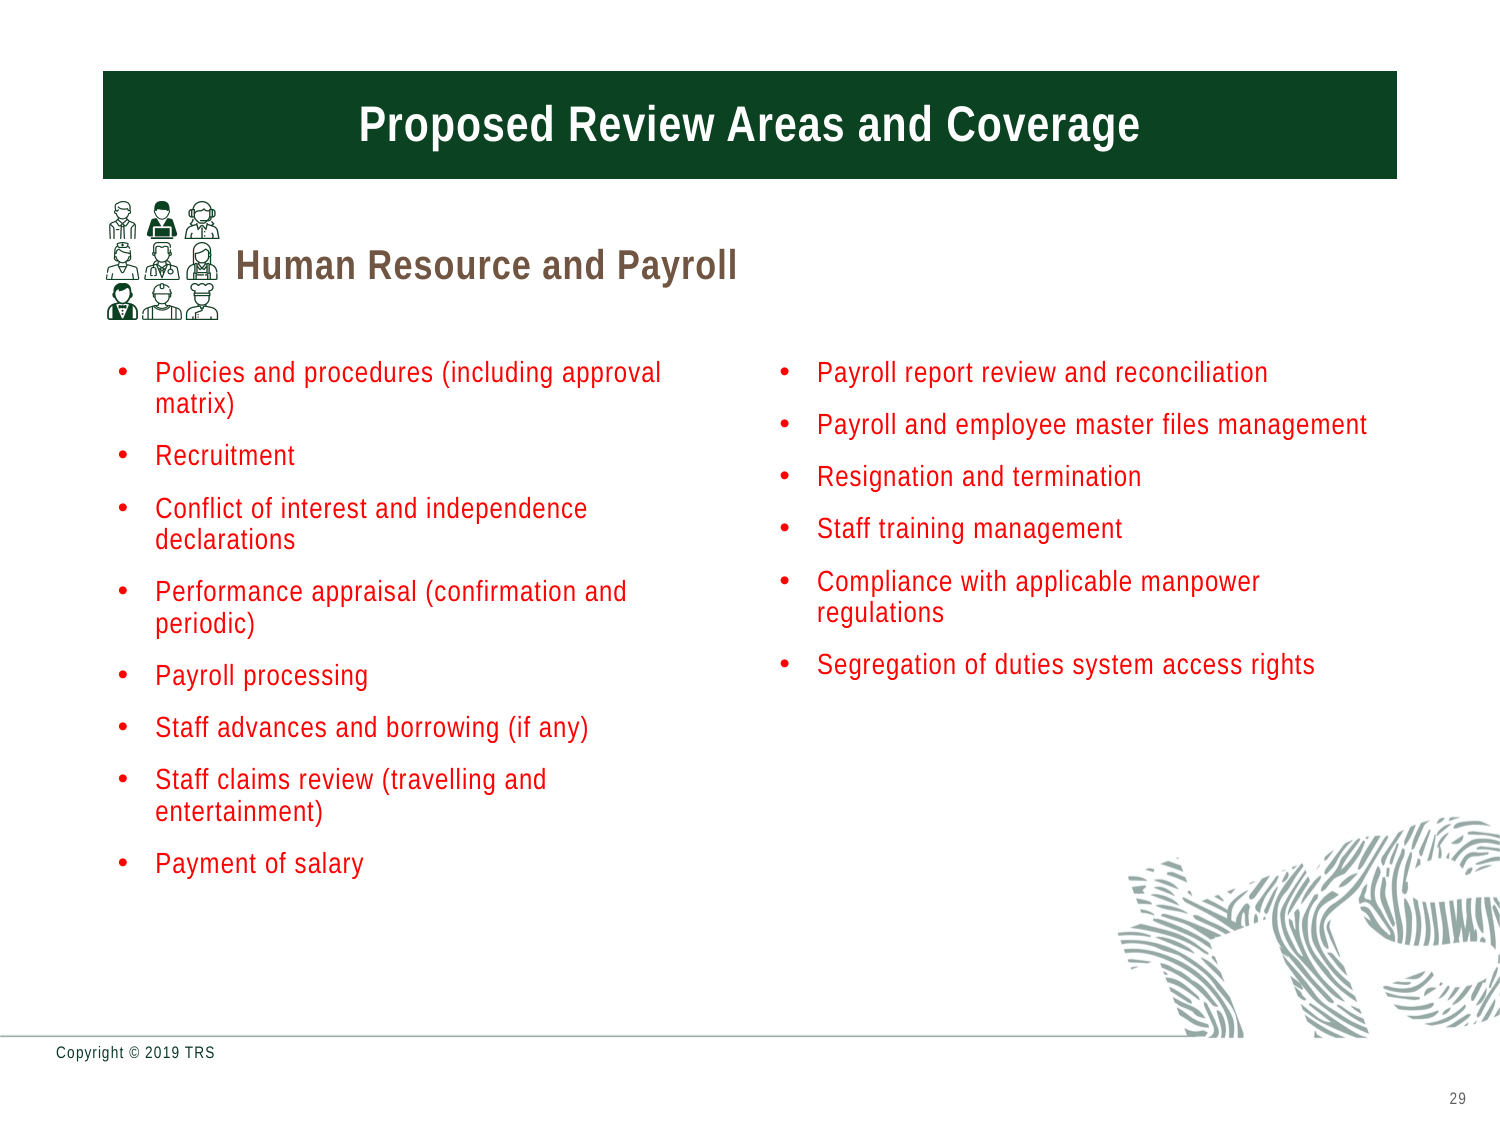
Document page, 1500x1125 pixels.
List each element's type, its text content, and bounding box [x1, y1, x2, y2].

picture [0, 0, 1500, 1125]
text_box Human Resource and Payroll [222, 230, 905, 296]
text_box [103, 201, 222, 320]
title Proposed Review Areas and Coverage [103, 71, 1397, 179]
list Policies and procedures (including approval matrix) Recruitment Conflict of interest and independence declarations Performance appraisal (confirmation and periodic) Payroll processing Staff advances and borrowing (if any) Staff claims review (travelling and entertainment) Payment of salary Payroll report review and reconciliation Payroll and employee master files management Resignation and termination Staff training management Compliance with applicable manpower regulations Segregation of duties system access rights [103, 349, 1397, 936]
